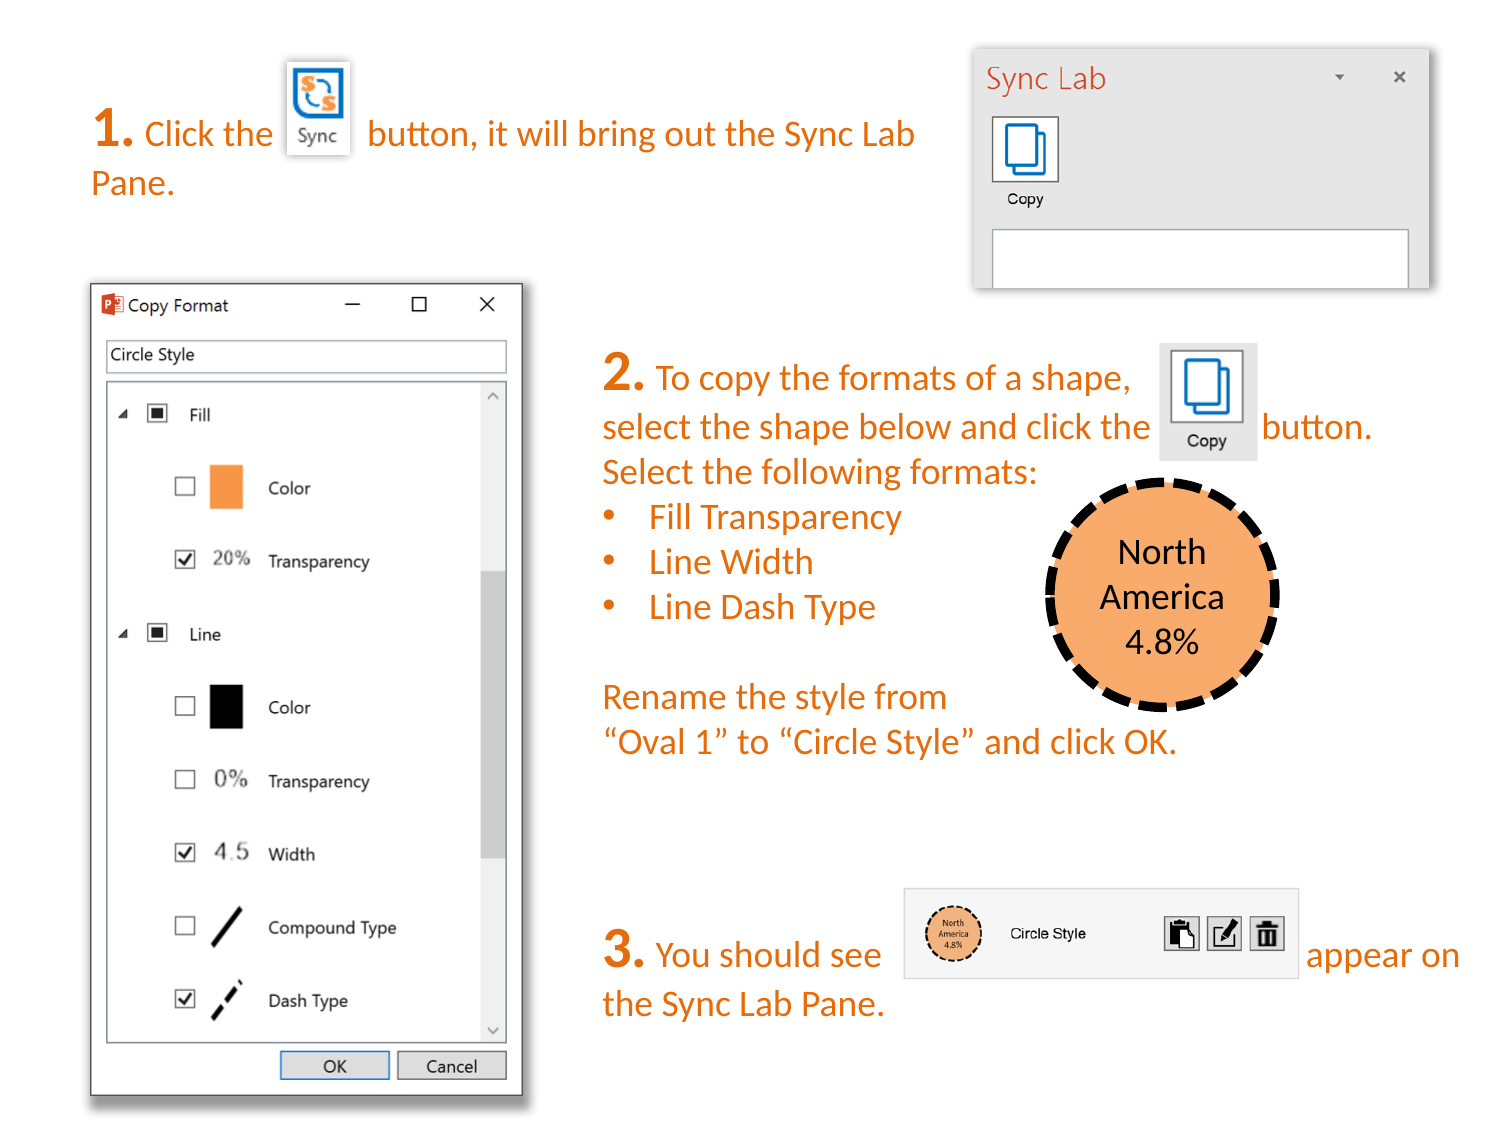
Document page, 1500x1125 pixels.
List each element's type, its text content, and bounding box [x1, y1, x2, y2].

text_box 3. You should see appear on the Sync Lab Pane. [587, 901, 1494, 1032]
text_box North America 4.8% [1047, 480, 1278, 710]
picture [974, 49, 1429, 288]
picture [1158, 343, 1258, 461]
picture [287, 62, 351, 155]
text_box 1. Click the button, it will bring out the Sync Lab Pane. [76, 80, 964, 211]
text_box 2. To copy the formats of a shape, select the shape below and click the button. Select the following formats: Fill Transparency Line Width Line Dash Type Rename the style from “Oval 1” to “Circle Style” and click OK. [587, 324, 1463, 770]
picture [902, 887, 1301, 981]
picture [90, 283, 523, 1096]
